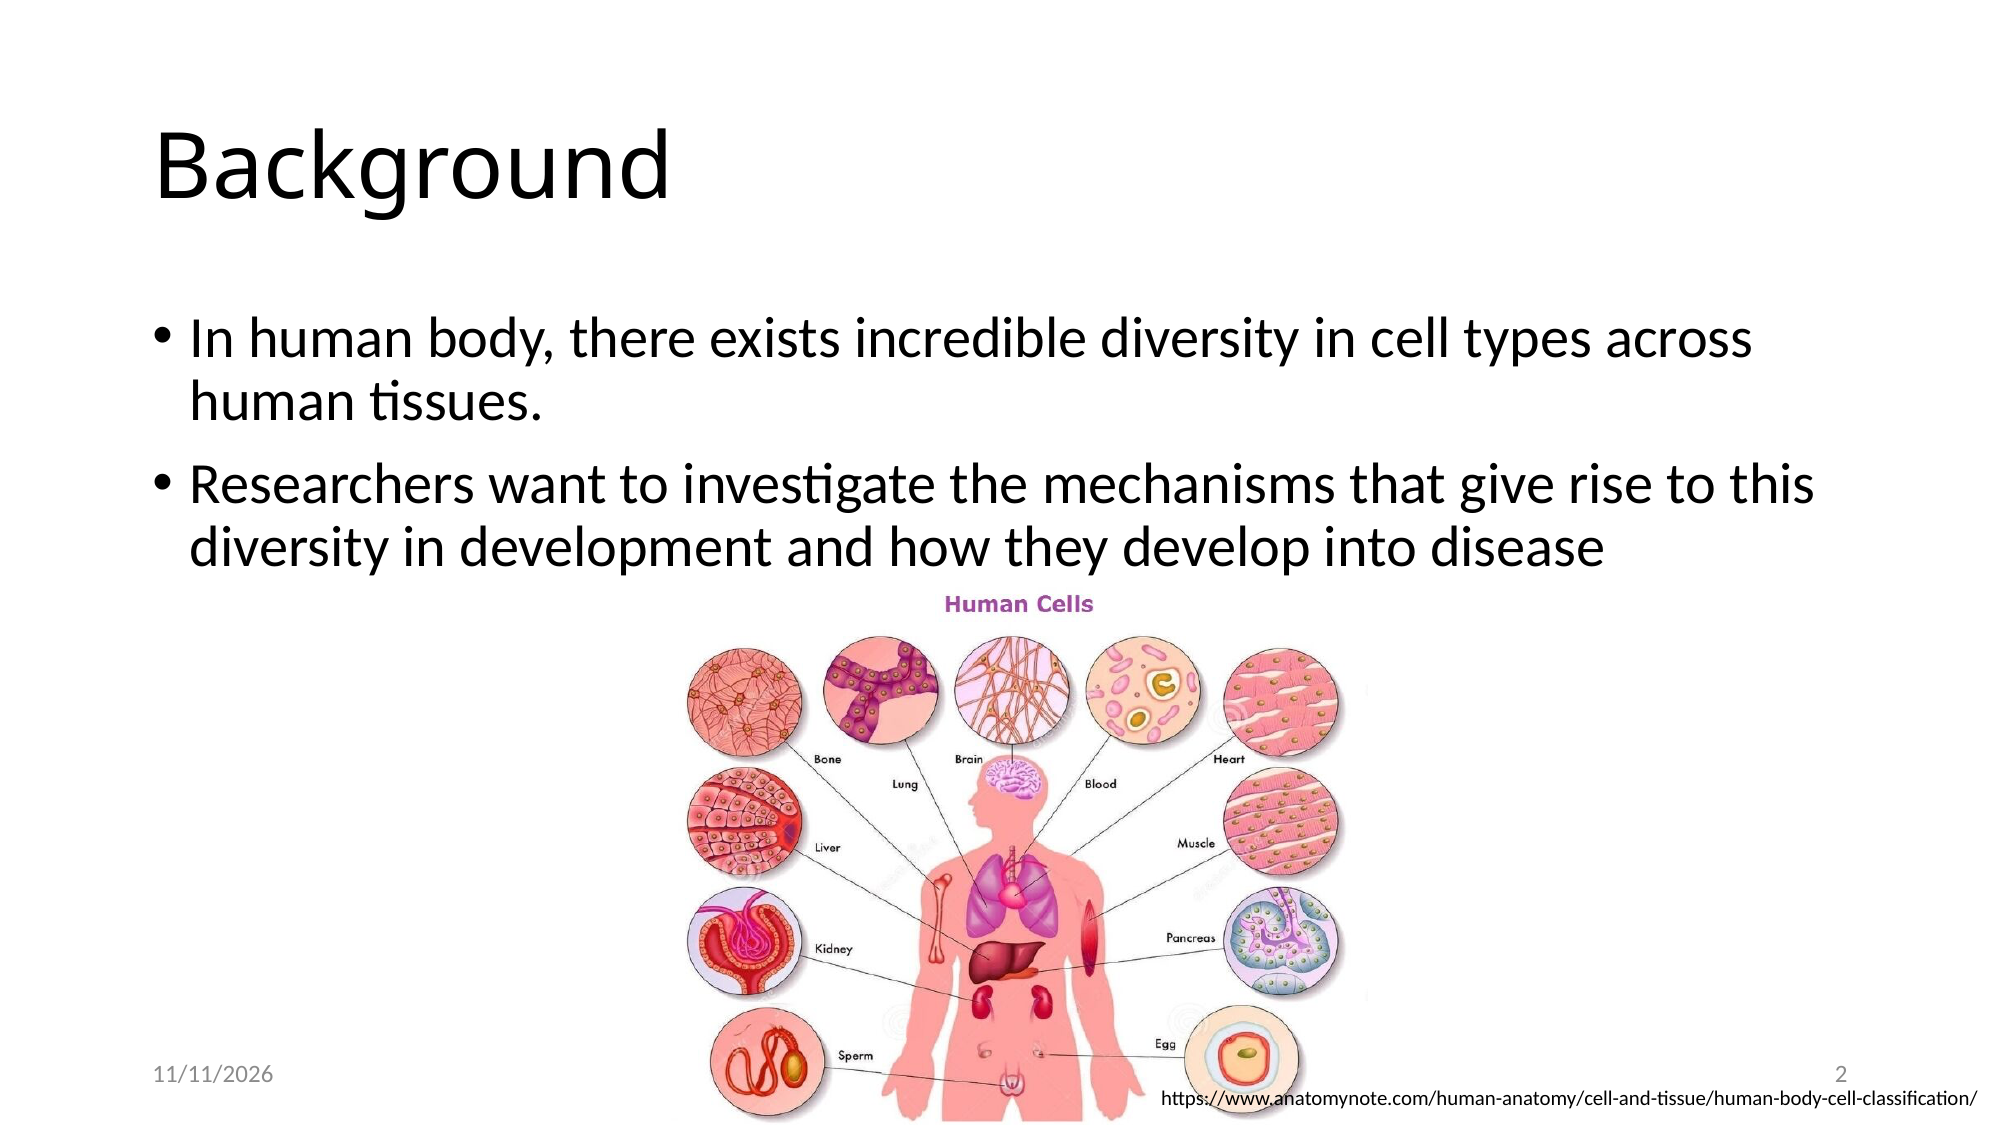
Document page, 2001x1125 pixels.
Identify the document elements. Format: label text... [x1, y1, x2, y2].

text_box https://www.anatomynote.com/human-anatomy/cell-and-tissue/human-body-cell-classification/ [1368, 1077, 1993, 1117]
slide_number 2 [1412, 1042, 1863, 1103]
title Background [137, 59, 1863, 278]
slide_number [137, 1042, 588, 1103]
list In human body, there exists incredible diversity in cell types across human tissues. Researchers want to investigate the mechanisms that give rise to this diversity in development and how they develop into disease [137, 299, 1902, 1014]
picture [671, 580, 1368, 1125]
